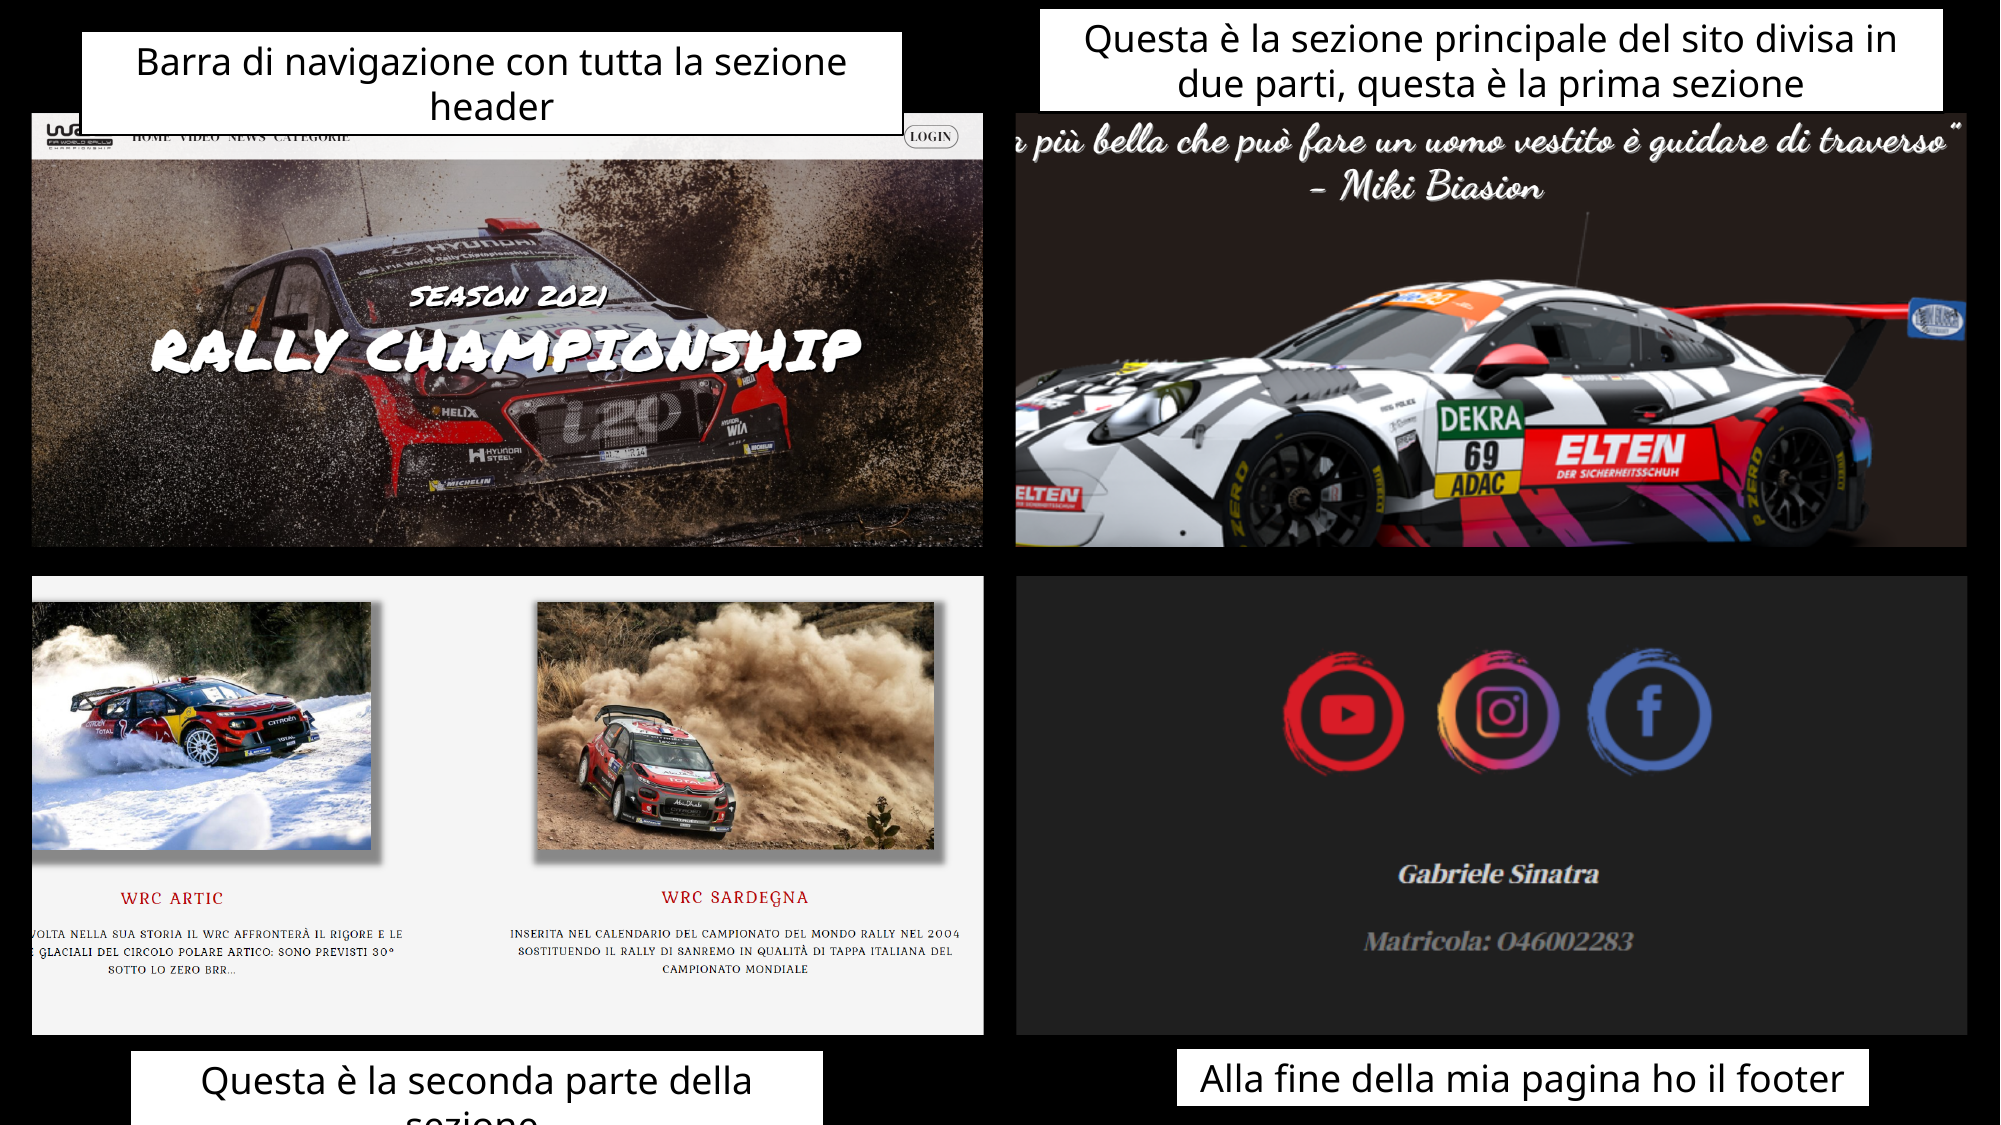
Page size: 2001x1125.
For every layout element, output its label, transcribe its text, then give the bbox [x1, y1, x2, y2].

text_box Questa è la sezione principale del sito divisa in due parti, questa è la prima sezione [1037, 6, 1945, 109]
text_box Alla fine della mia pagina ho il footer [1175, 1047, 1871, 1109]
picture [1015, 113, 1967, 548]
text_box Questa è la seconda parte della sezione [129, 1048, 825, 1125]
picture [31, 576, 984, 1035]
text_box Barra di navigazione con tutta la sezione header [79, 29, 904, 109]
text_box [0, 0, 2000, 1125]
picture [1016, 576, 1968, 1035]
picture [31, 113, 984, 548]
